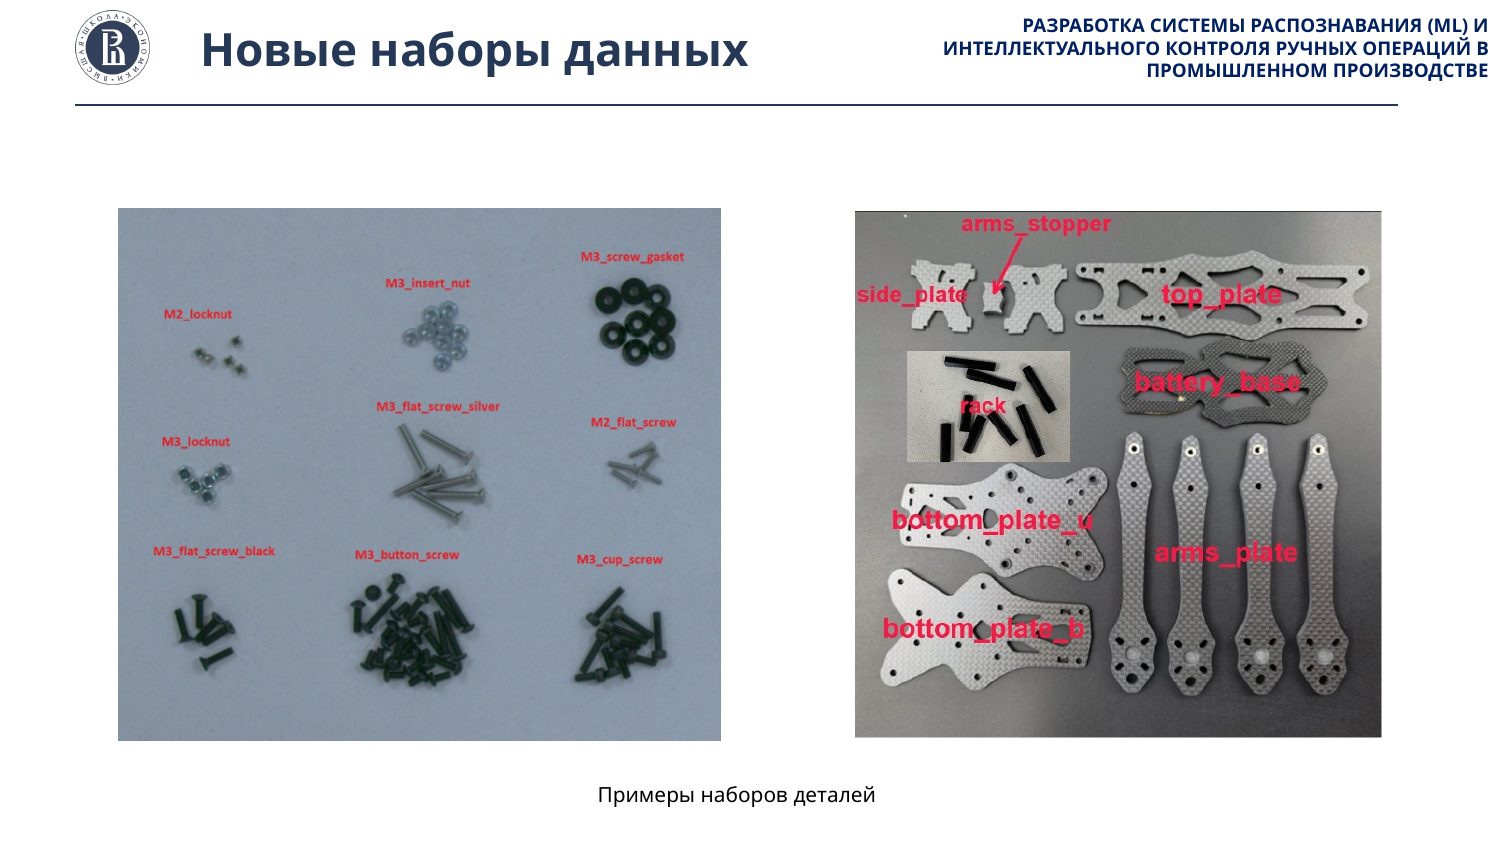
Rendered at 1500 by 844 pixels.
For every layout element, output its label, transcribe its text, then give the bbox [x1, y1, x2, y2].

picture [118, 208, 723, 741]
text_box Примеры наборов деталей [70, 754, 1403, 823]
picture [854, 211, 1382, 738]
picture [75, 10, 150, 86]
text_box РАЗРАБОТКА СИСТЕМЫ РАСПОЗНАВАНИЯ (ML) И ИНТЕЛЛЕКТУАЛЬНОГО КОНТРОЛЯ РУЧНЫХ ОПЕРАЦИЙ В ПРОМЫШЛЕННОМ ПРОИЗВОДСТВЕ [896, 2, 1500, 94]
text_box Новые наборы данных [195, 15, 896, 81]
